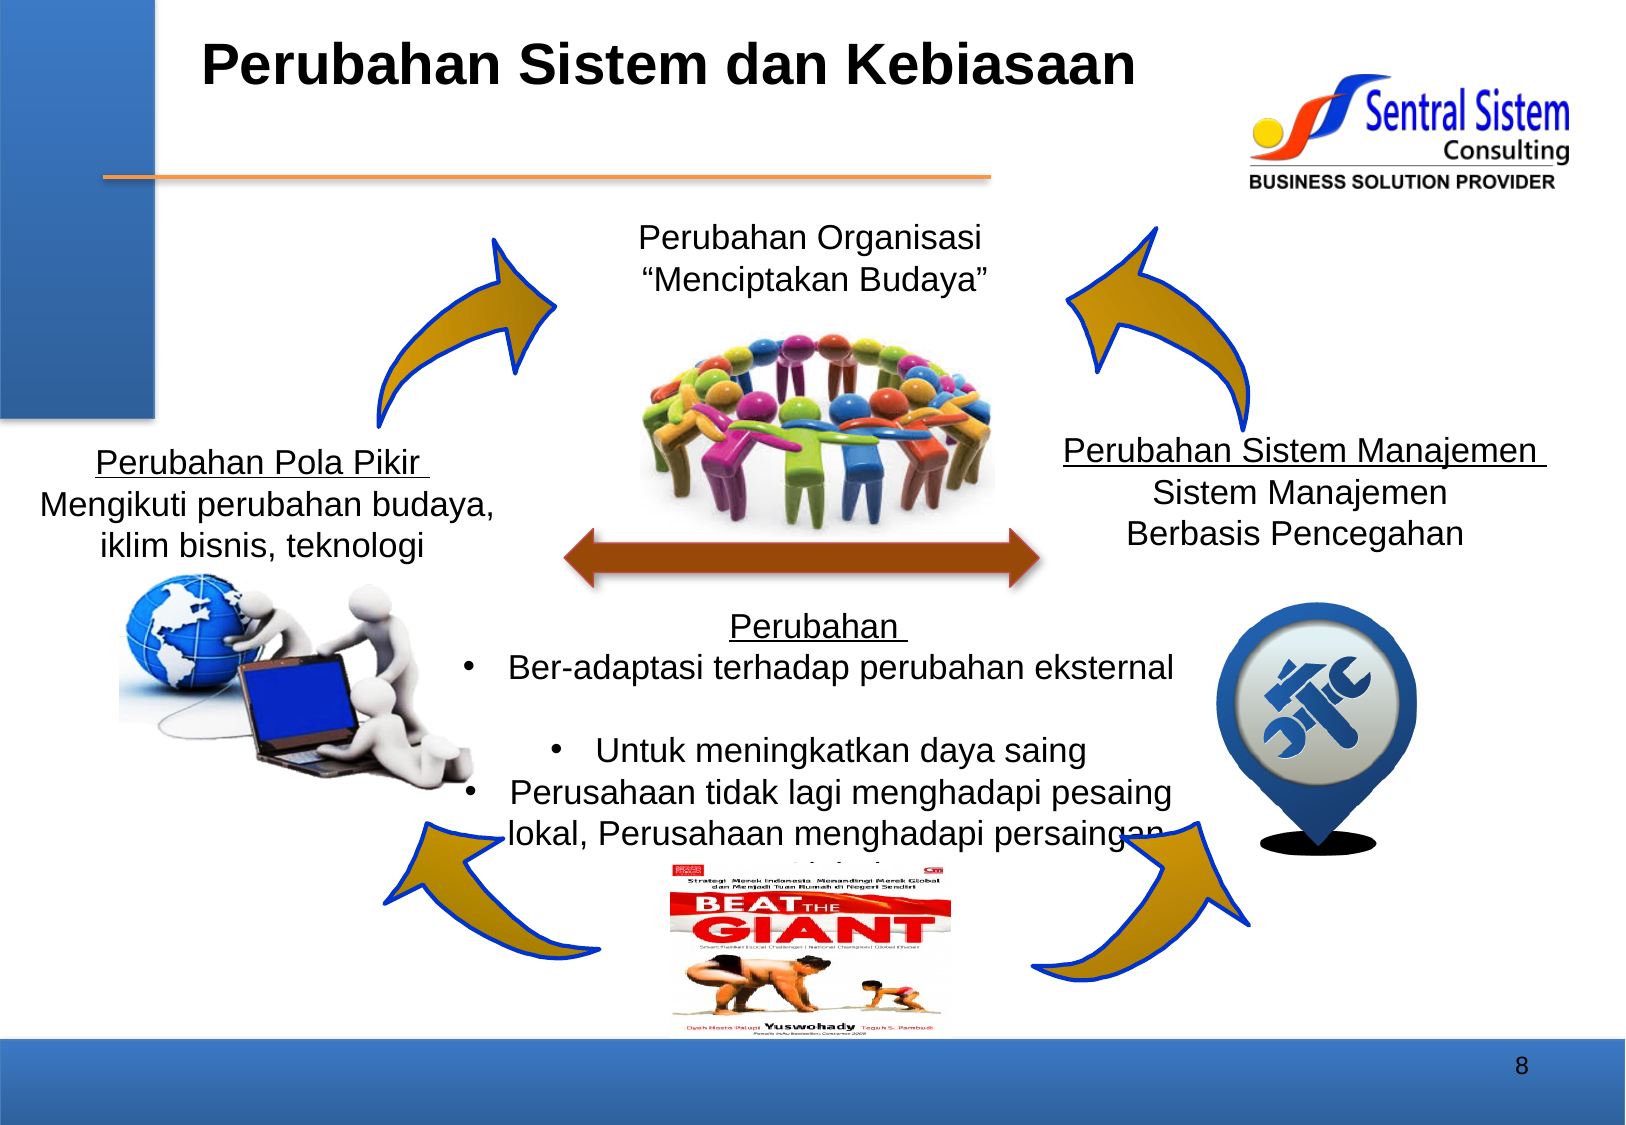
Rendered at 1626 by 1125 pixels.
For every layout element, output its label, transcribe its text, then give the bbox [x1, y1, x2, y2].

text_box [378, 239, 556, 427]
text_box Perubahan Sistem dan Kebiasaan [186, 19, 1179, 104]
picture [1248, 73, 1570, 189]
text_box Perubahan Pola Pikir Mengikuti perubahan budaya, iklim bisnis, teknologi [9, 432, 526, 572]
text_box [0, 0, 155, 419]
text_box Perubahan Ber-adaptasi terhadap perubahan eksternal Untuk meningkatkan daya saing Perusahaan tidak lagi menghadapi pesaing lokal, Perusahaan menghadapi persaingan Global [447, 596, 1191, 943]
text_box Perubahan Organisasi “Menciptakan Budaya” [623, 208, 1016, 306]
picture [119, 550, 493, 800]
picture [670, 863, 951, 1038]
text_box [384, 823, 600, 959]
slide_number 8 [1164, 1042, 1544, 1103]
picture [1215, 602, 1417, 856]
text_box [563, 527, 1040, 588]
picture [640, 331, 995, 537]
text_box [0, 1039, 1625, 1125]
text_box [1067, 228, 1249, 431]
text_box Perubahan Sistem Manajemen Sistem Manajemen Berbasis Pencegahan [1047, 420, 1562, 561]
text_box [1032, 823, 1250, 981]
